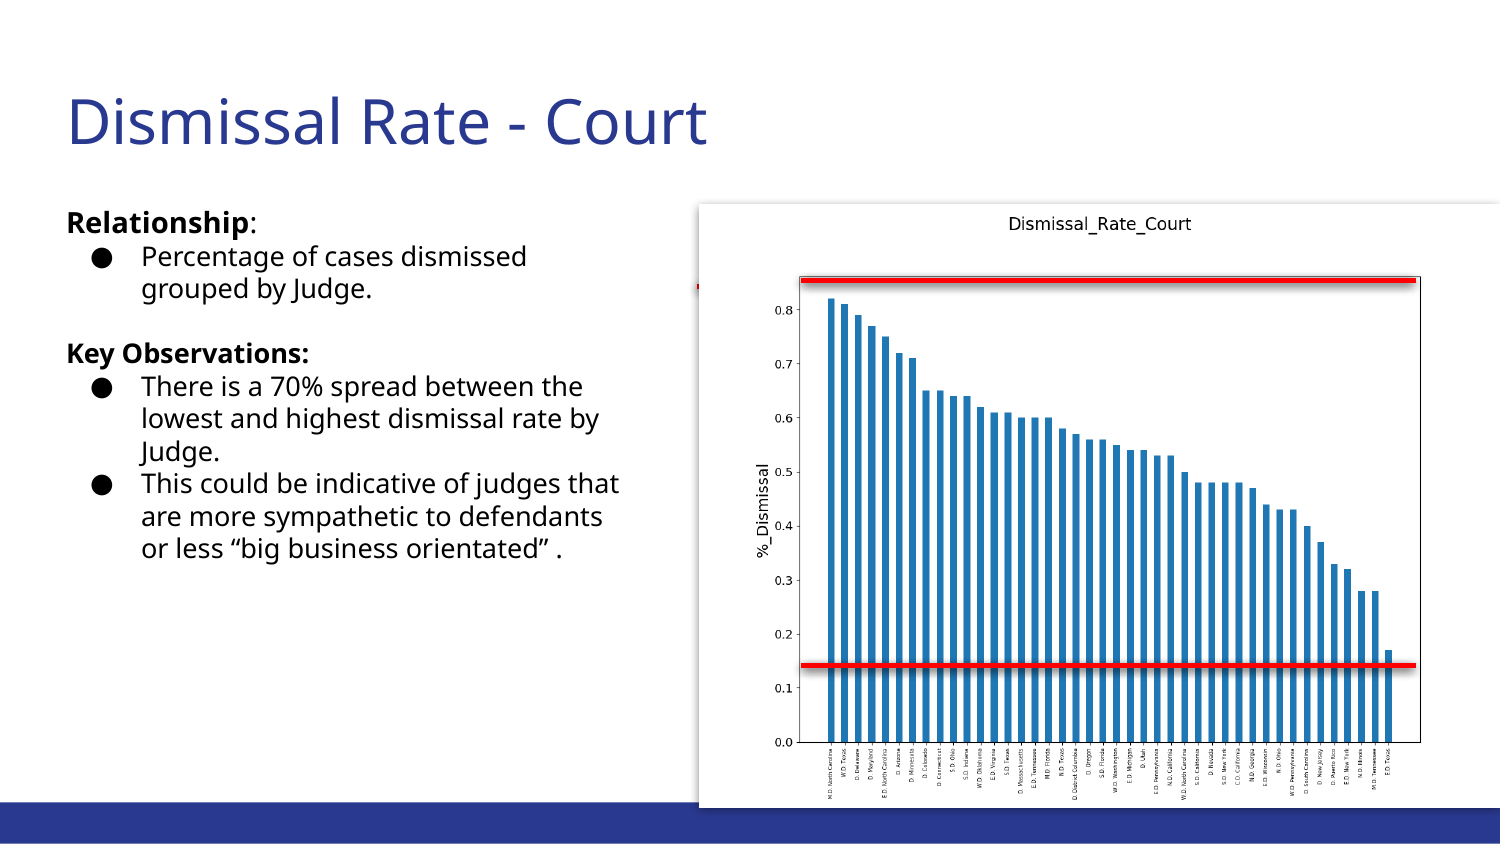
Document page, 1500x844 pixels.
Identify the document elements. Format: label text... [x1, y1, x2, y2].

picture [699, 204, 1500, 808]
list Relationship: Percentage of cases dismissed grouped by Judge. Key Observations: There is a 70% spread between the lowest and highest dismissal rate by Judge. This could be indicative of judges that are more sympathetic to defendants or less “big business orientated” . [51, 189, 650, 799]
title Dismissal Rate - Court [51, 67, 1449, 167]
